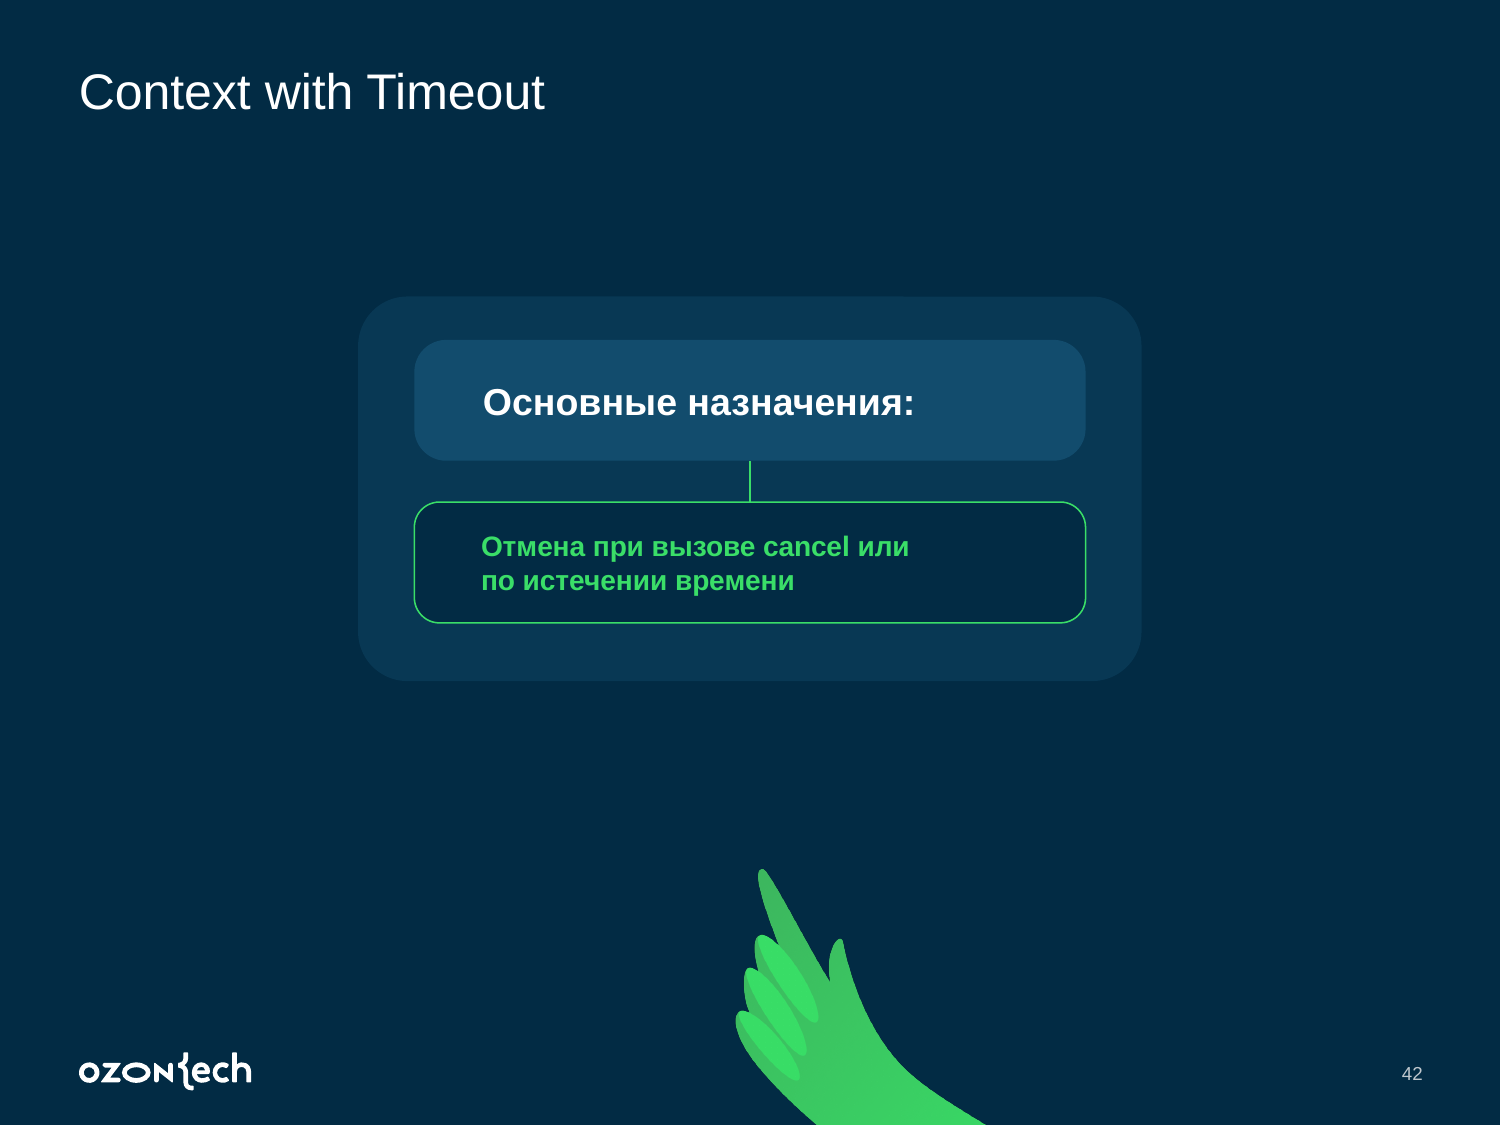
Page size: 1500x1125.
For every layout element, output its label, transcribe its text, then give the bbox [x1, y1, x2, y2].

text_box Отмена при вызове cancel или по истечении времени [414, 502, 1086, 623]
slide_number ‹#› [1311, 1054, 1423, 1091]
picture [671, 833, 1062, 1125]
text_box [358, 296, 1142, 682]
title Context with Timeout [78, 67, 1422, 180]
text_box Основные назначения: [414, 339, 1086, 461]
